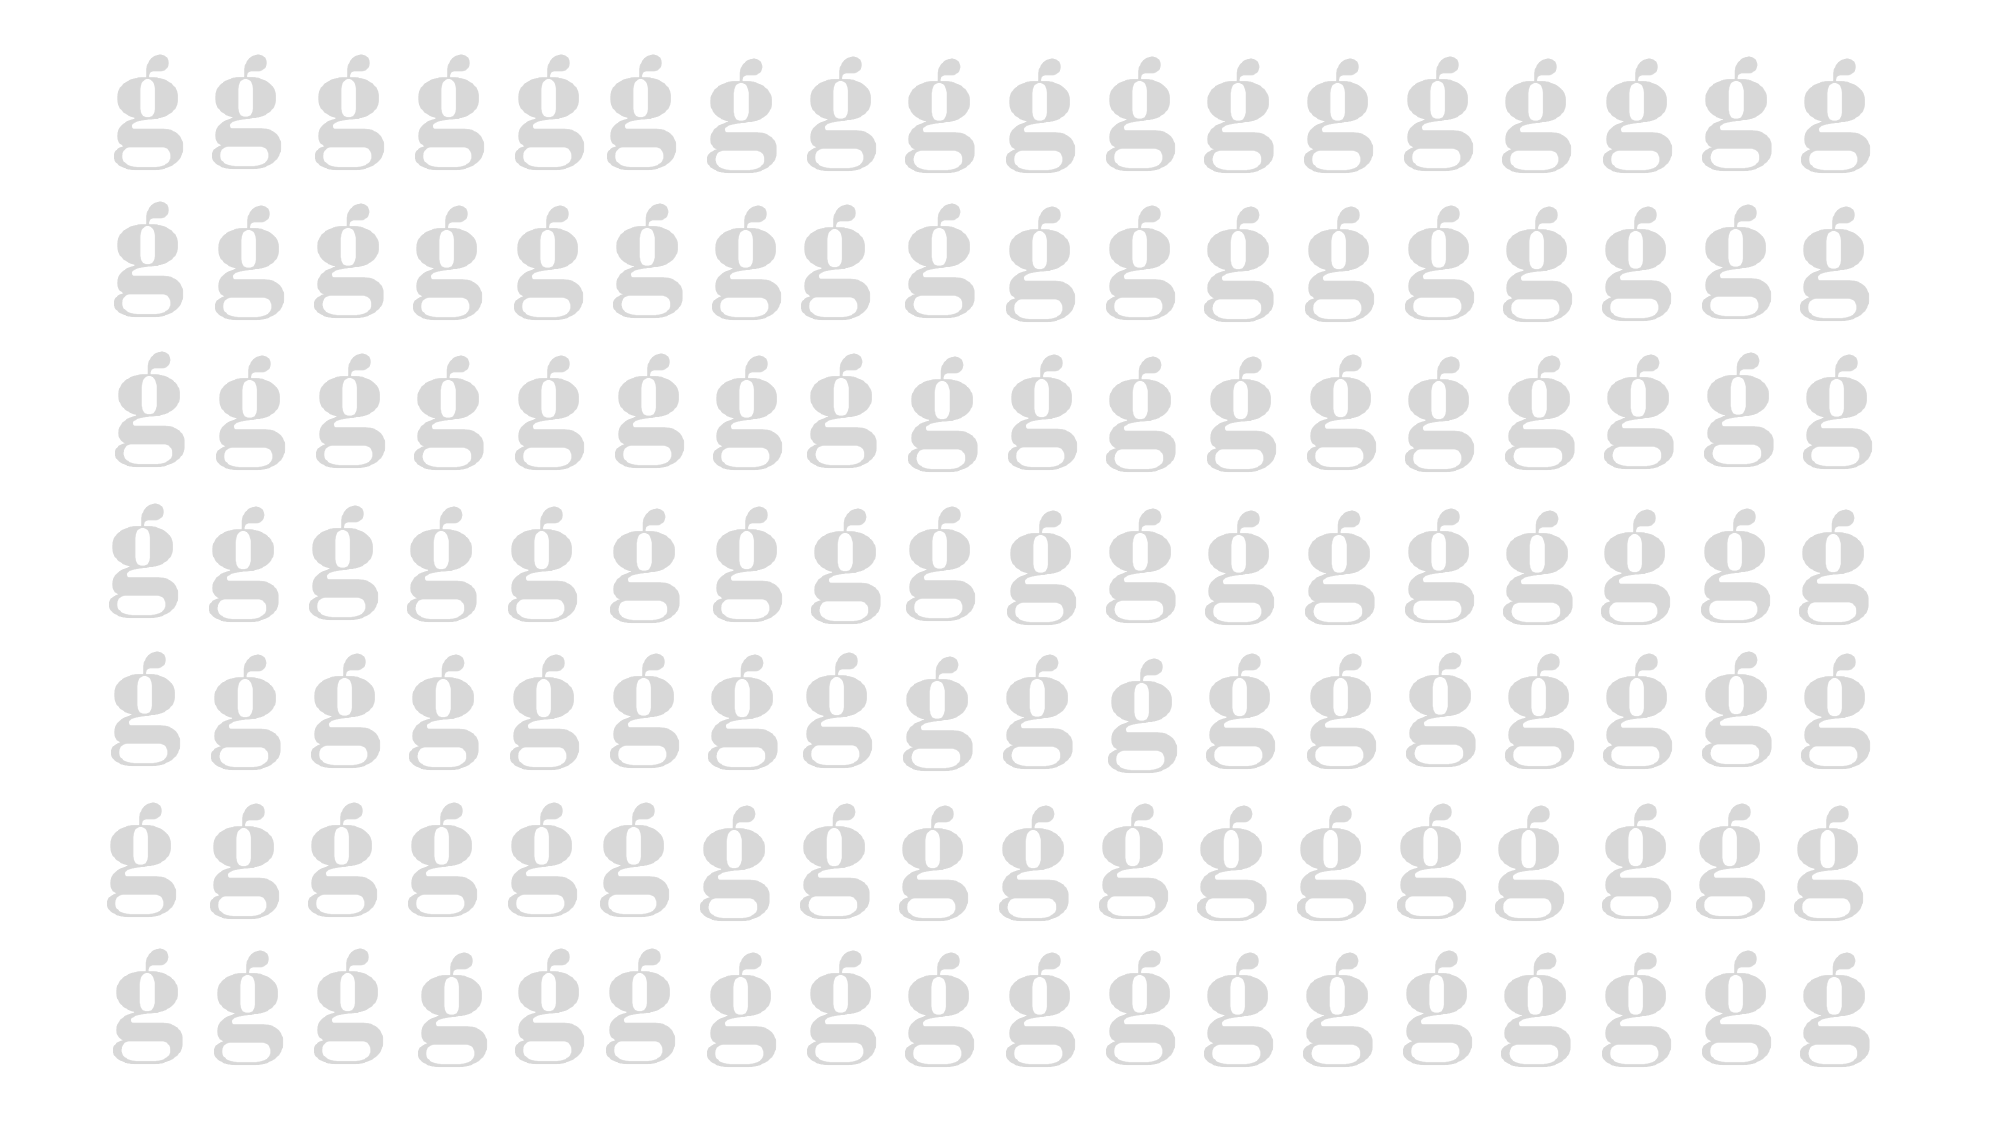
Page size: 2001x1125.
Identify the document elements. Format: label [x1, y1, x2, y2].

picture [90, 39, 1887, 1088]
